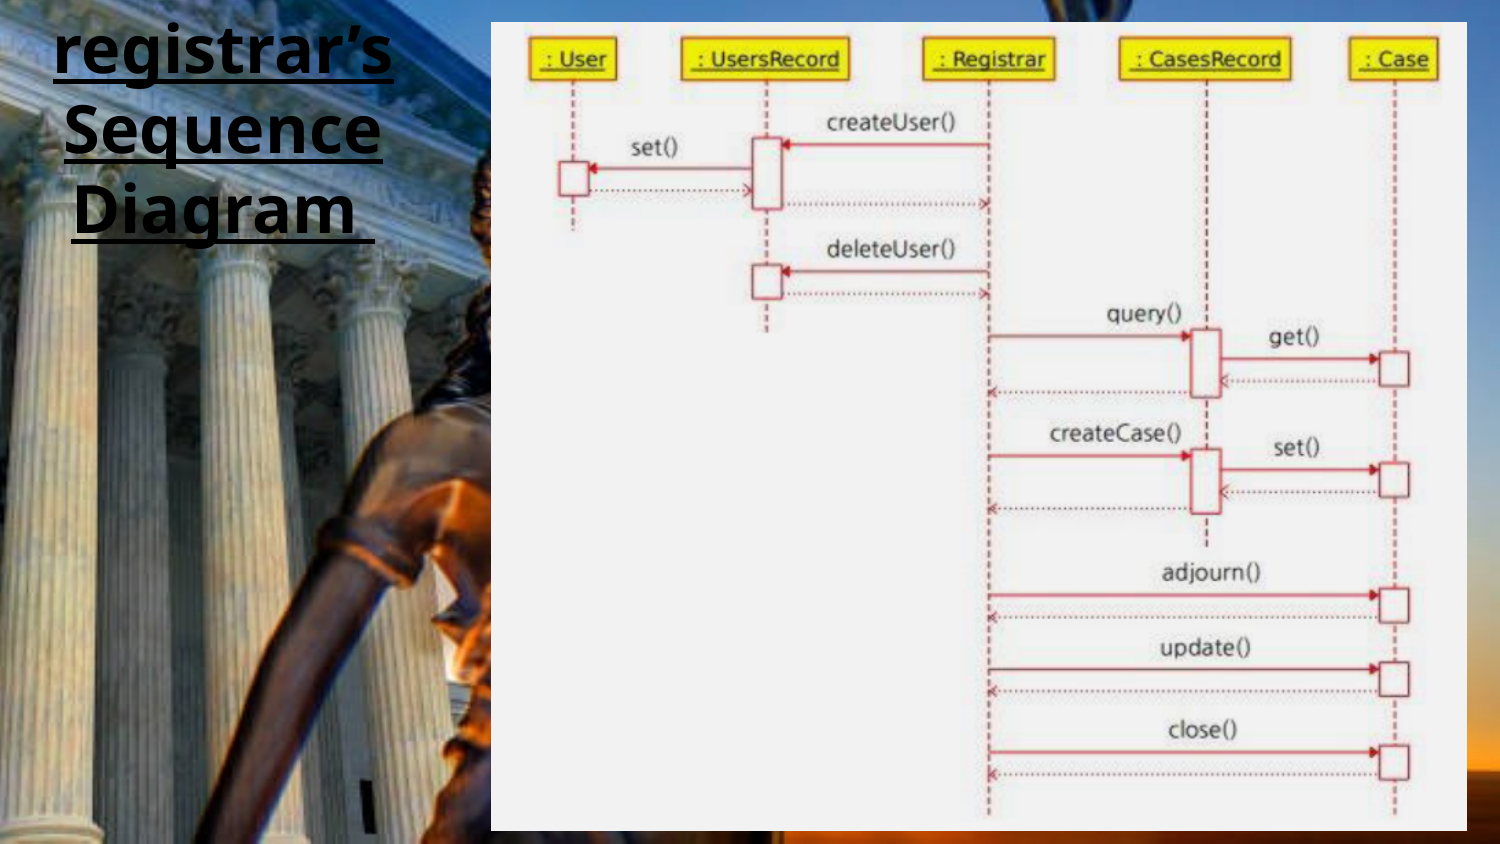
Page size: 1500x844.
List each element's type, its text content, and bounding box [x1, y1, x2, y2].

picture [0, 0, 1500, 844]
text_box registrar’s Sequence Diagram [0, 0, 447, 255]
